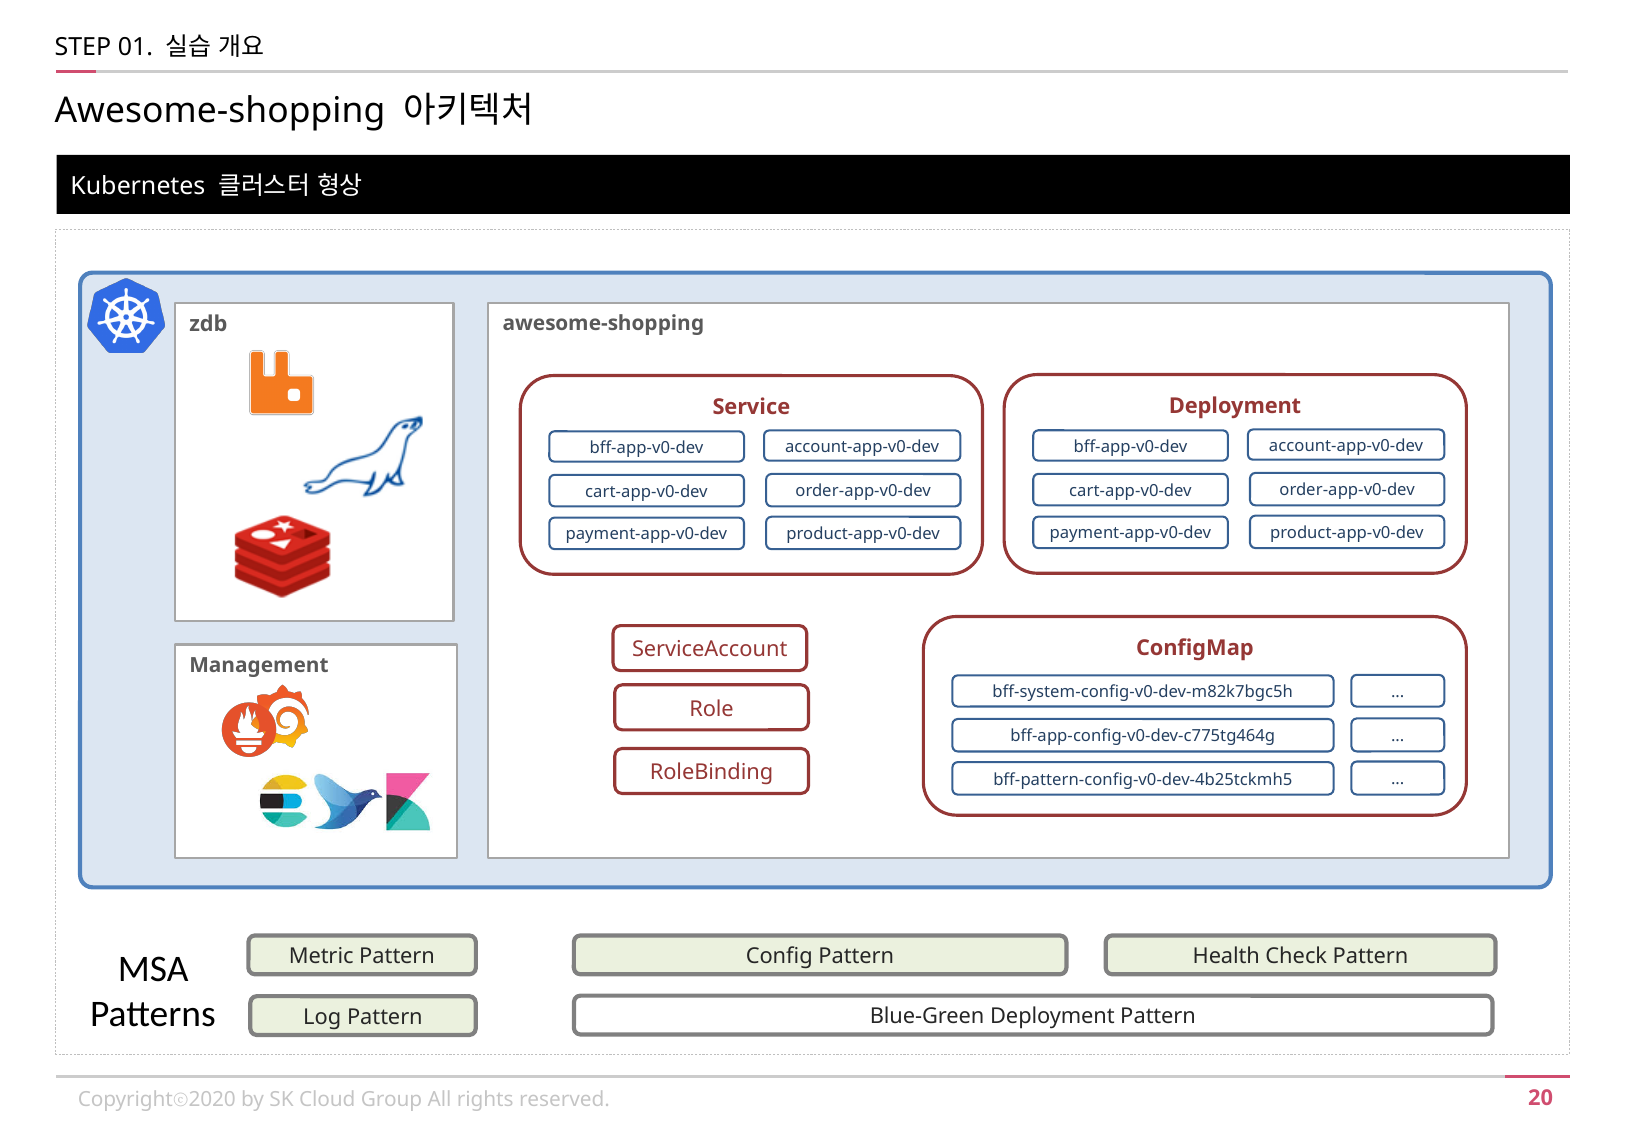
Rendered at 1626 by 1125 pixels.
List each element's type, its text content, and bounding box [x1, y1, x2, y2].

text_box RoleBinding [612, 746, 811, 796]
text_box Management [173, 642, 459, 860]
text_box bff-app-v0-dev [547, 429, 747, 464]
text_box Role [612, 682, 811, 732]
text_box account-app-v0-dev [761, 428, 963, 463]
picture [193, 684, 433, 847]
text_box payment-app-v0-dev [547, 515, 747, 552]
text_box ConfigMap [921, 614, 1469, 818]
text_box Config Pattern [571, 933, 1069, 977]
text_box bff-app-v0-dev [1031, 428, 1231, 463]
list STEP 01. 실습 개요 [40, 30, 937, 78]
text_box cart-app-v0-dev [1031, 471, 1231, 508]
picture [86, 276, 167, 355]
text_box Log Pattern [250, 994, 478, 1038]
text_box Metric Pattern [249, 933, 478, 977]
text_box ... [1349, 672, 1447, 709]
list Kubernetes 클러스터 형상 [56, 154, 1570, 214]
text_box Deployment [1002, 372, 1469, 576]
footer Copyrightⓒ2020 by SK Cloud Group All rights reserved. [62, 1072, 919, 1124]
text_box Service [518, 373, 985, 577]
text_box payment-app-v0-dev [1031, 514, 1231, 551]
picture [222, 343, 431, 604]
text_box cart-app-v0-dev [547, 472, 747, 509]
text_box bff-app-config-v0-dev-c775tg464g [950, 716, 1336, 754]
text_box MSA Patterns [56, 936, 250, 1041]
text_box order-app-v0-dev [1247, 470, 1447, 508]
text_box ... [1349, 716, 1447, 754]
text_box ServiceAccount [610, 623, 809, 673]
text_box Blue-Green Deployment Pattern [571, 993, 1495, 1037]
text_box account-app-v0-dev [1245, 427, 1447, 462]
text_box product-app-v0-dev [763, 514, 963, 552]
text_box awesome-shopping [486, 301, 1511, 860]
list Awesome-shopping 아키텍처 [40, 79, 1569, 144]
text_box ... [1349, 759, 1447, 797]
text_box bff-pattern-config-v0-dev-4b25tckmh5 [950, 759, 1336, 797]
text_box zdb [173, 301, 456, 624]
text_box [77, 270, 1553, 890]
text_box product-app-v0-dev [1247, 513, 1447, 551]
text_box bff-system-config-v0-dev-m82k7bgc5h [950, 673, 1336, 709]
text_box Health Check Pattern [1103, 933, 1498, 977]
text_box order-app-v0-dev [763, 471, 963, 509]
